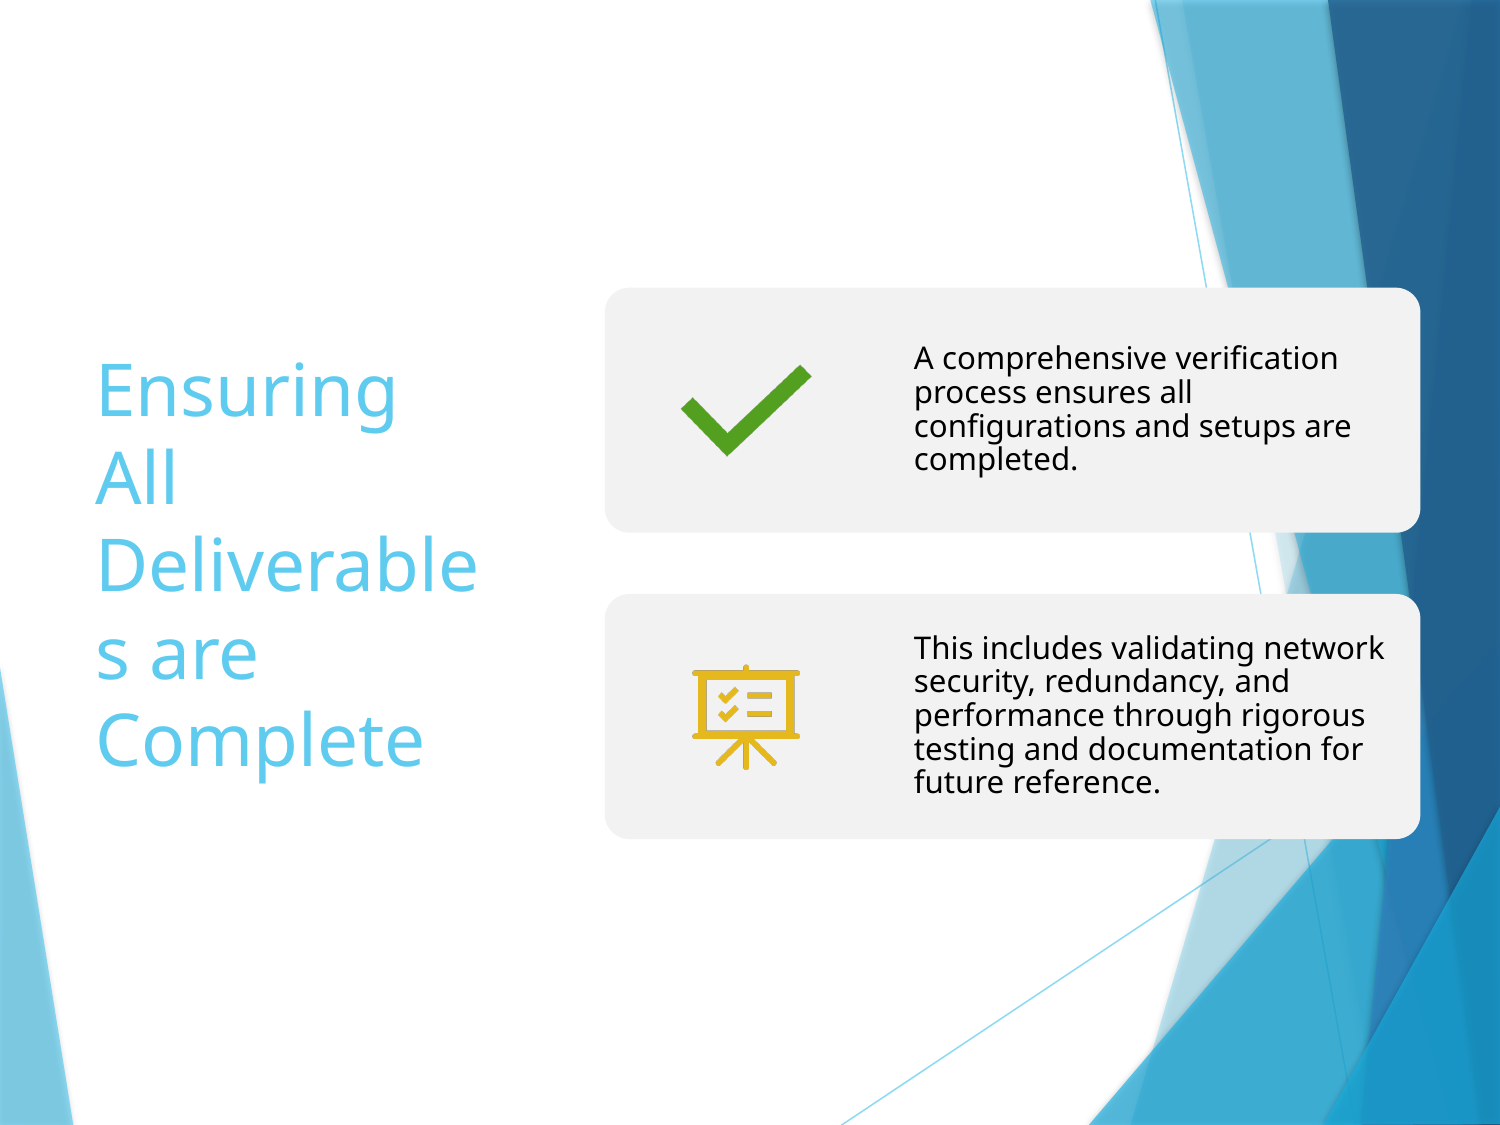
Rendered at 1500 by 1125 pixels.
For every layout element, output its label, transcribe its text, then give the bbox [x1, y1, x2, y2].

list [604, 154, 1421, 973]
title Ensuring All Deliverables are Complete [80, 226, 517, 899]
